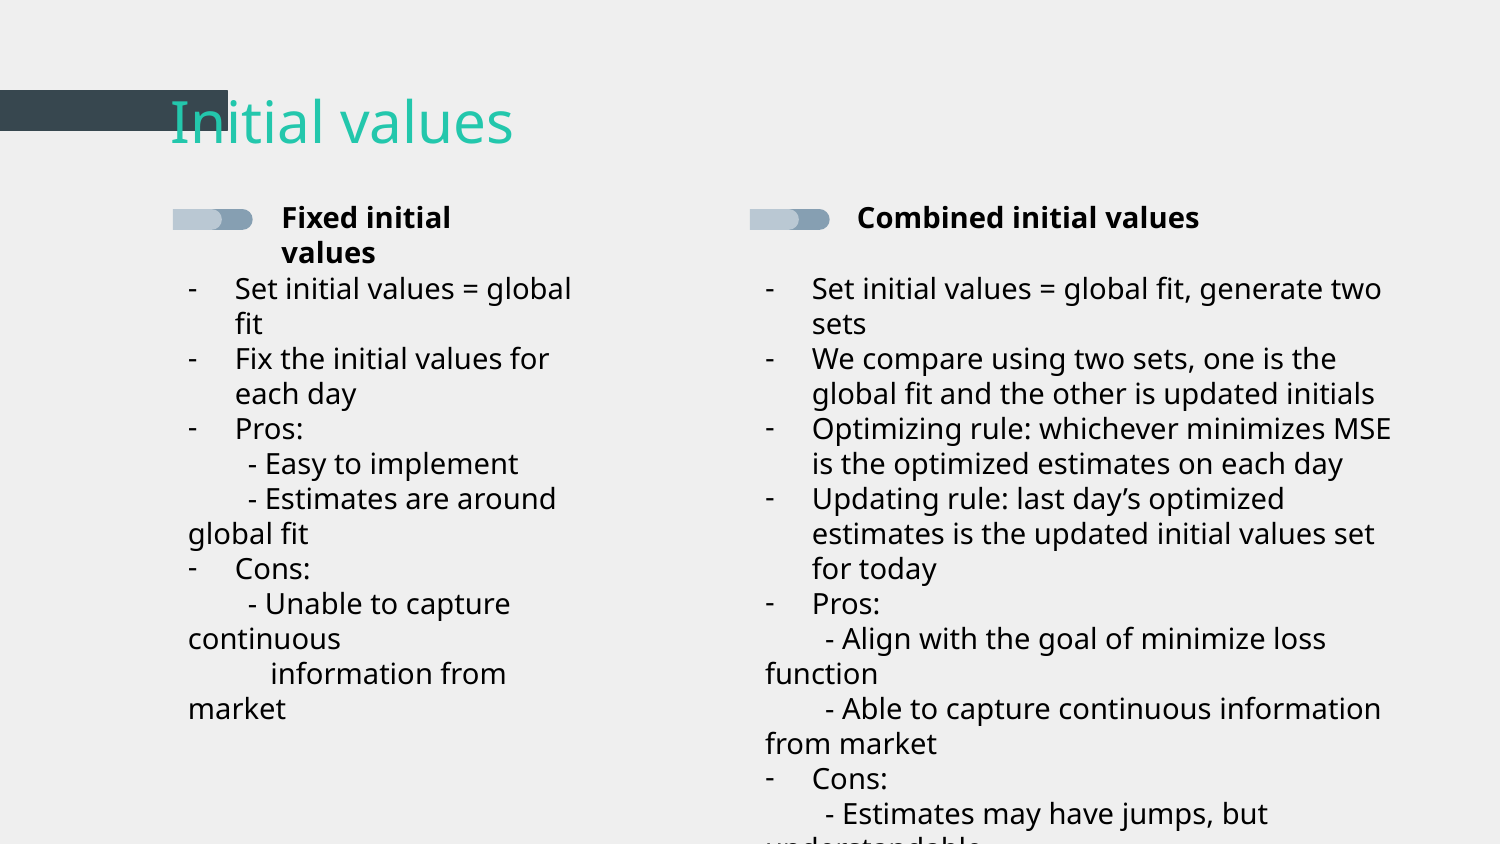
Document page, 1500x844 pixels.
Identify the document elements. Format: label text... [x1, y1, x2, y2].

text_box Set initial values = global fit, generate two sets We compare using two sets, one is the global fit and the other is updated initials Optimizing rule: whichever minimizes MSE is the optimized estimates on each day Updating rule: last day’s optimized estimates is the updated initial values set for today Pros: - Align with the goal of minimize loss function - Able to capture continuous information from market Cons: - Estimates may have jumps, but understandable [749, 263, 1431, 773]
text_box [172, 208, 253, 231]
text_box Set initial values = global fit Fix the initial values for each day Pros: - Easy to implement - Estimates are around global fit Cons: - Unable to capture continuous information from market [172, 262, 618, 561]
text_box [749, 208, 830, 231]
text_box [238, 529, 749, 580]
title Initial values [155, 60, 1078, 143]
text_box Fixed initial values [266, 183, 528, 255]
text_box Combined initial values [841, 183, 1257, 255]
